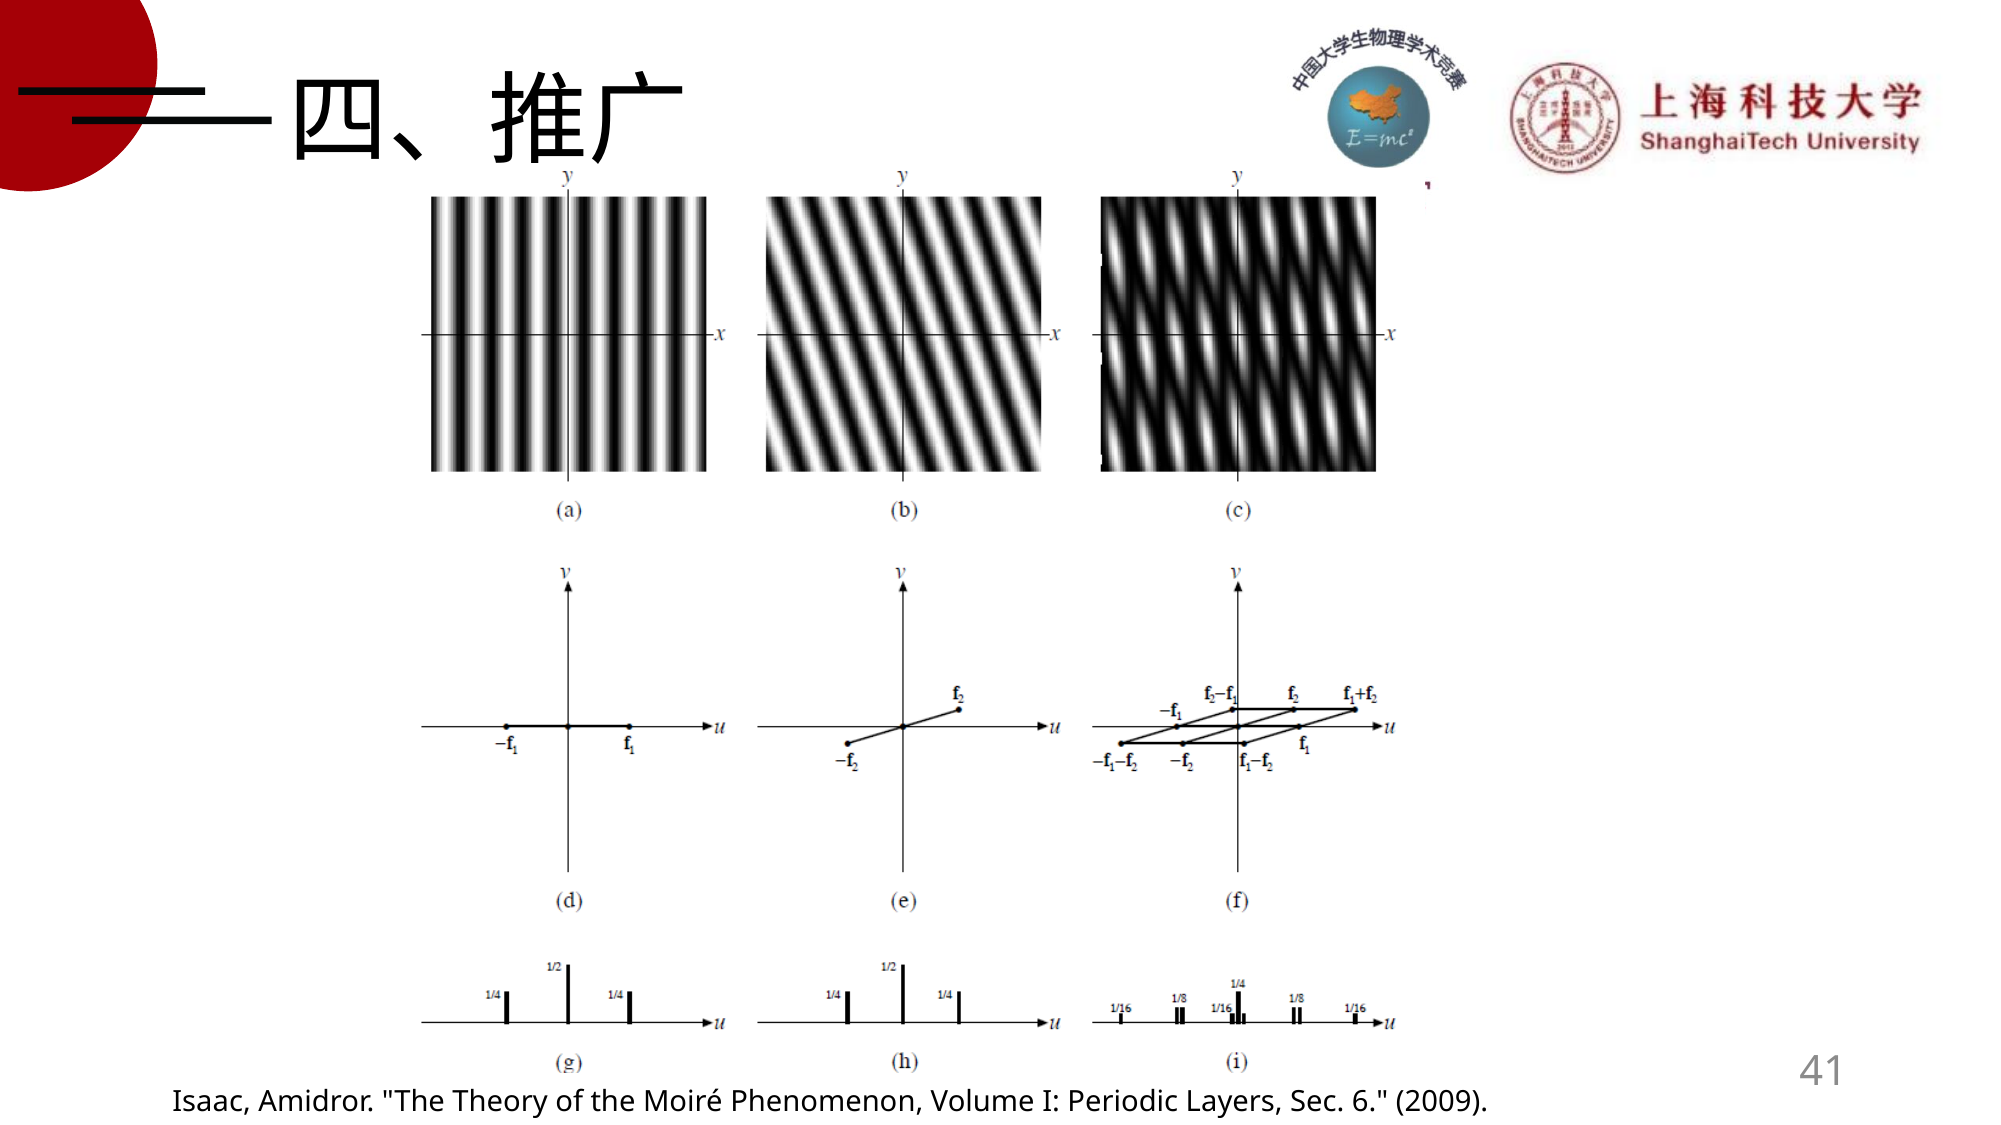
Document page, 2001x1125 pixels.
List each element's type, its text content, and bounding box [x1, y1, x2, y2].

slide_number 41 [1412, 1042, 1863, 1103]
text_box [0, 0, 157, 192]
picture [385, 0, 2000, 1073]
text_box Isaac, Amidror. "The Theory of the Moiré Phenomenon, Volume I: Periodic Layers, Sec. 6." (2009). [157, 1074, 1906, 1125]
text_box 四、推广 [71, 48, 906, 184]
text_box [18, 87, 71, 95]
